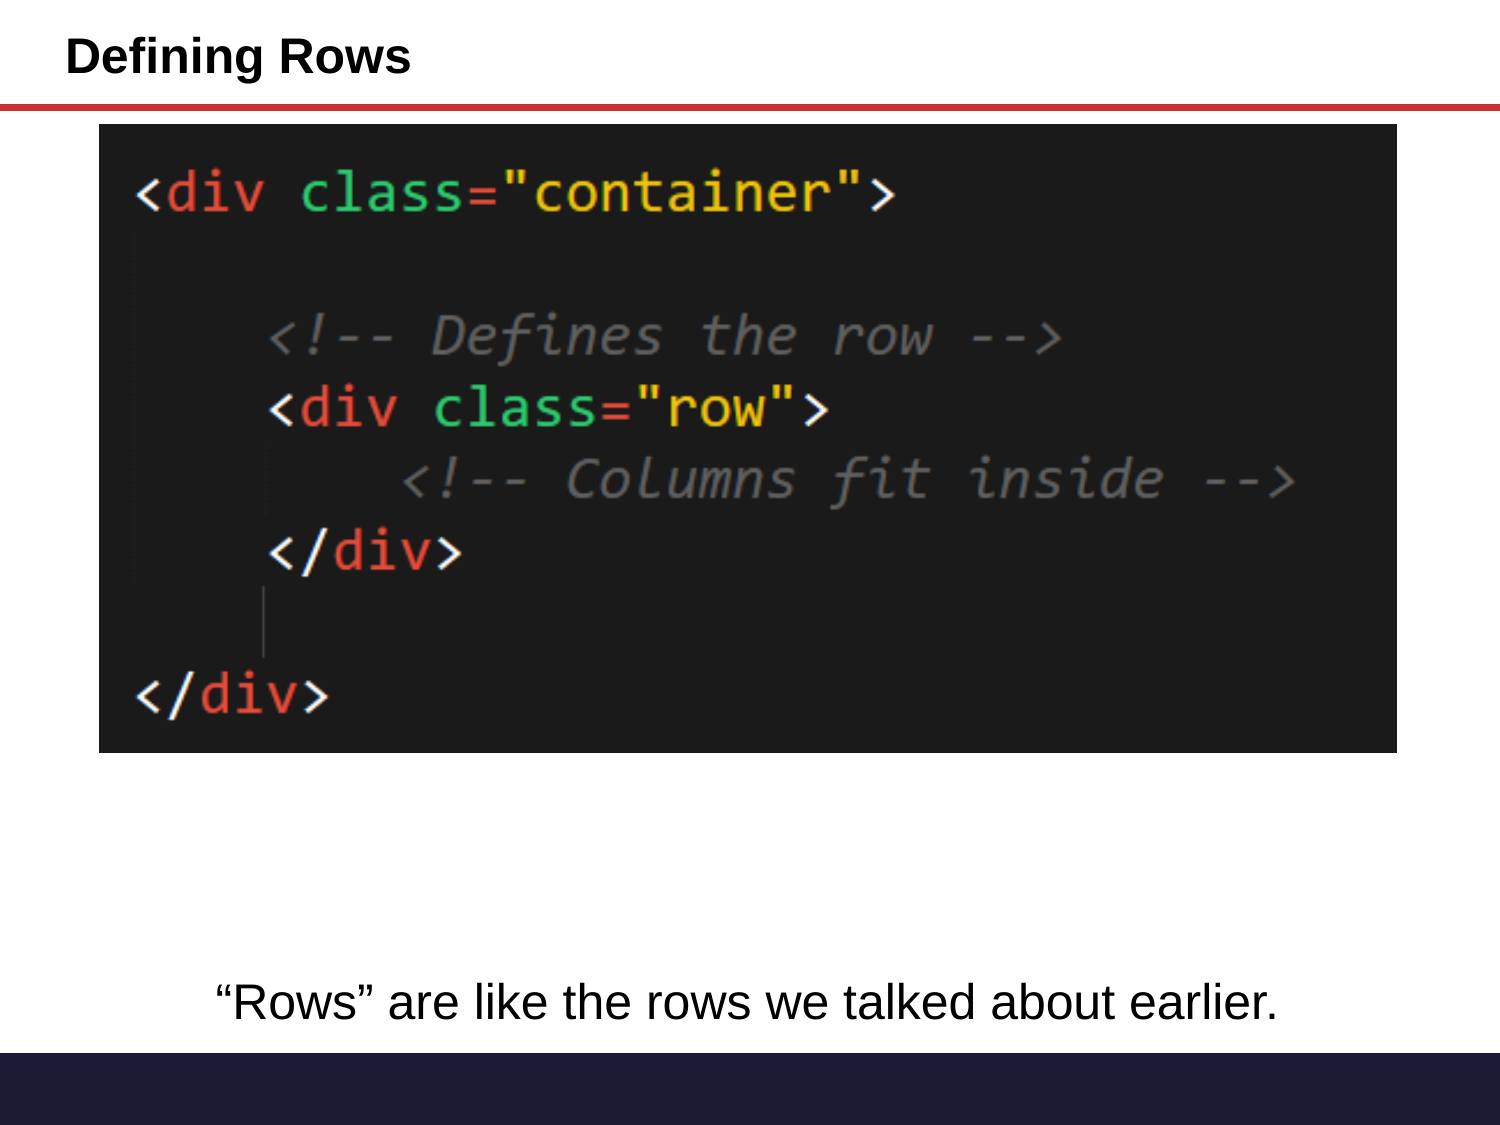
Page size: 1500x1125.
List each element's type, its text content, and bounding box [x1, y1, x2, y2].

text_box Defining Rows [49, 16, 888, 92]
picture [99, 124, 1397, 753]
text_box “Rows” are like the rows we talked about earlier. [72, 961, 1423, 1050]
